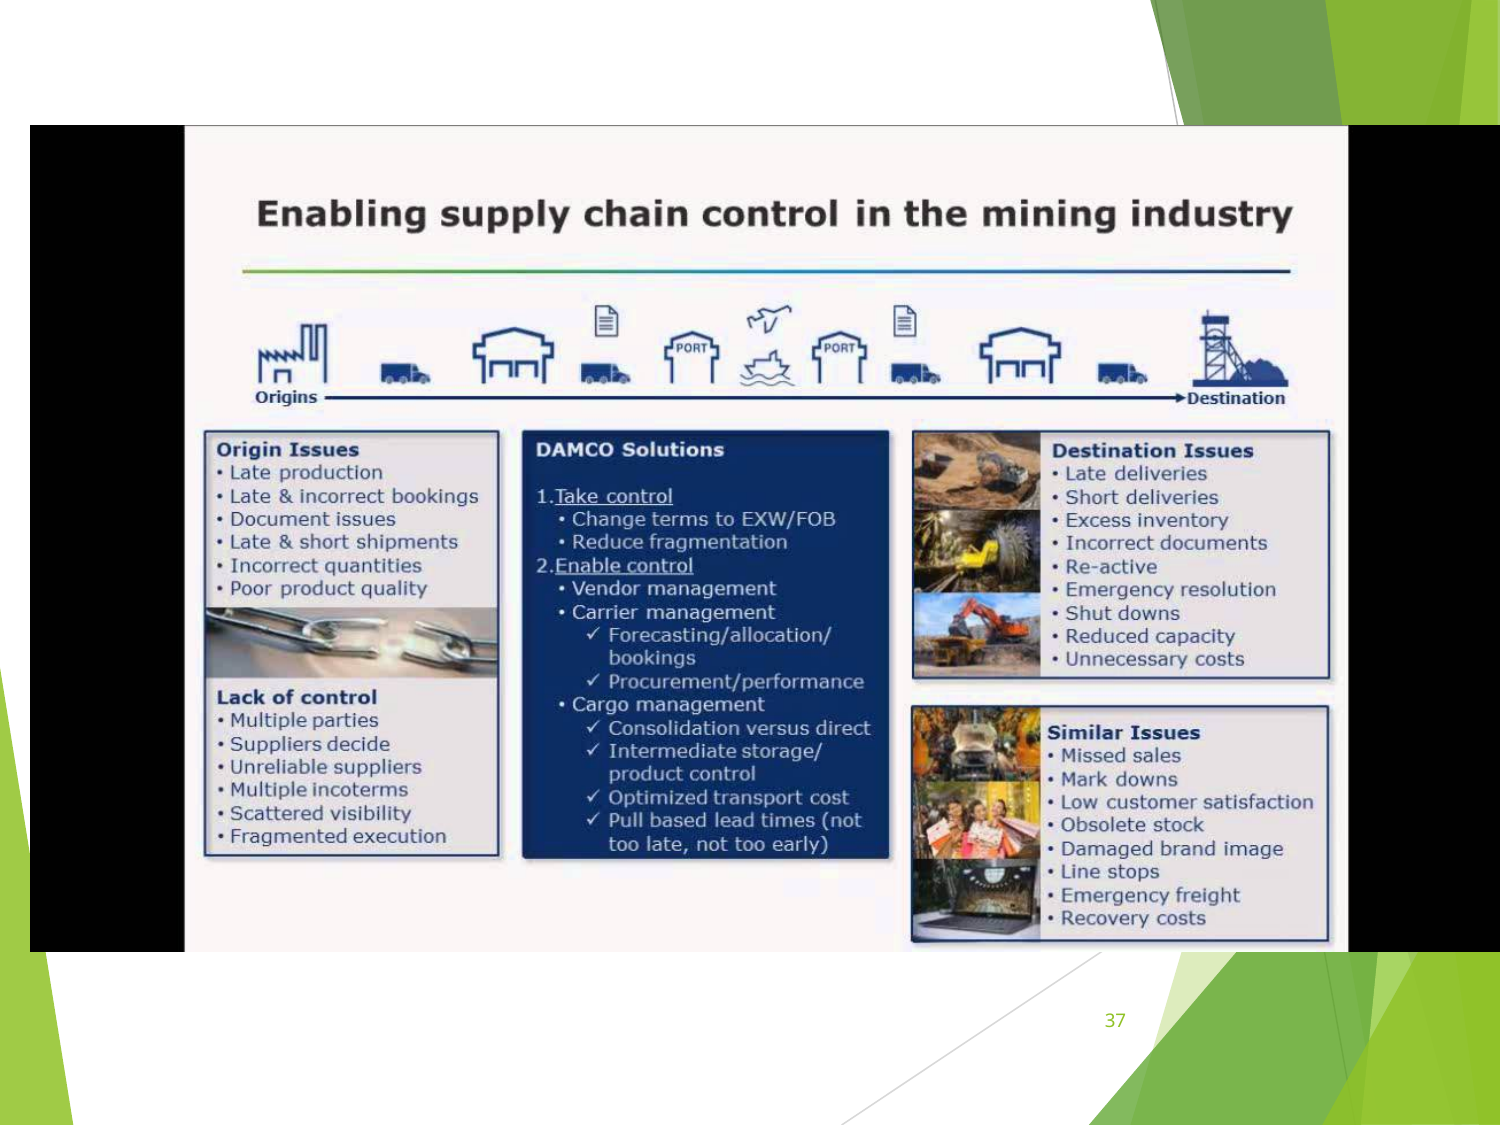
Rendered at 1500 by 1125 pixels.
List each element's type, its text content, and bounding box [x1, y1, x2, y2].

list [30, 125, 1500, 953]
slide_number ‹#› [1057, 991, 1142, 1051]
